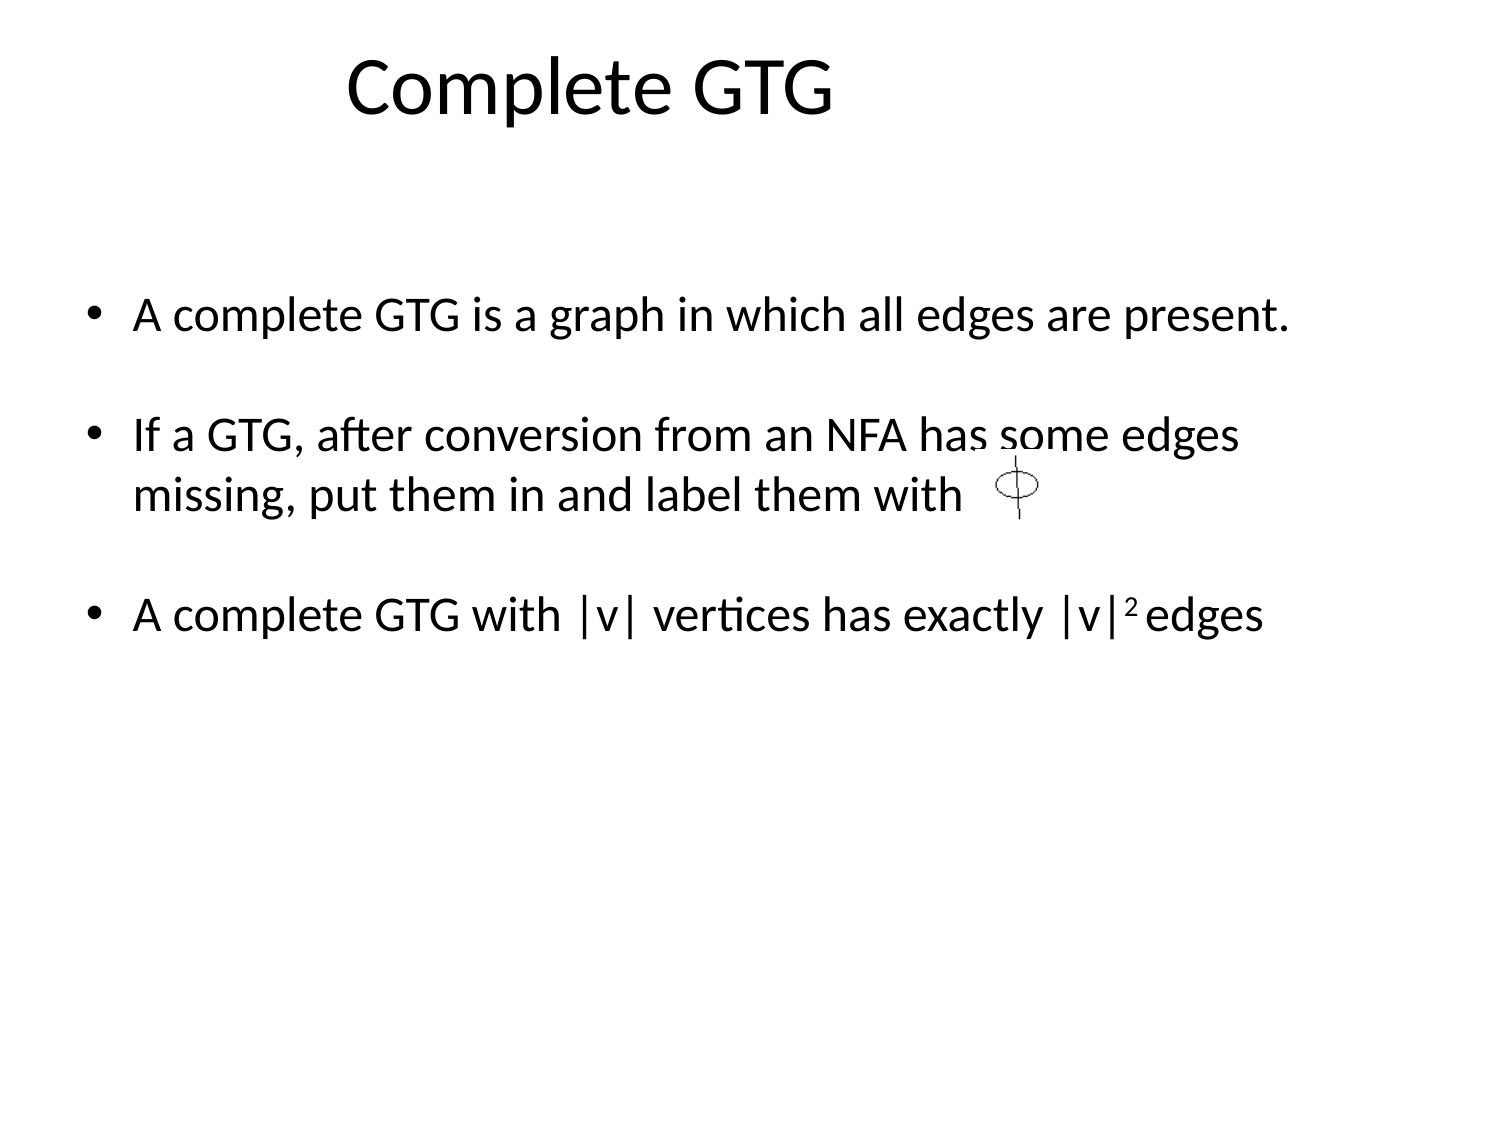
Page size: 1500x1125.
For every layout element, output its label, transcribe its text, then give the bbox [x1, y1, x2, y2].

title Complete GTG [327, 31, 1173, 133]
list A complete GTG is a graph in which all edges are present. If a GTG, after conversion from an NFA has some edges missing, put them in and label them with A complete GTG with |v| vertices has exactly |v|2 edges [85, 281, 1415, 646]
picture [974, 449, 1063, 532]
